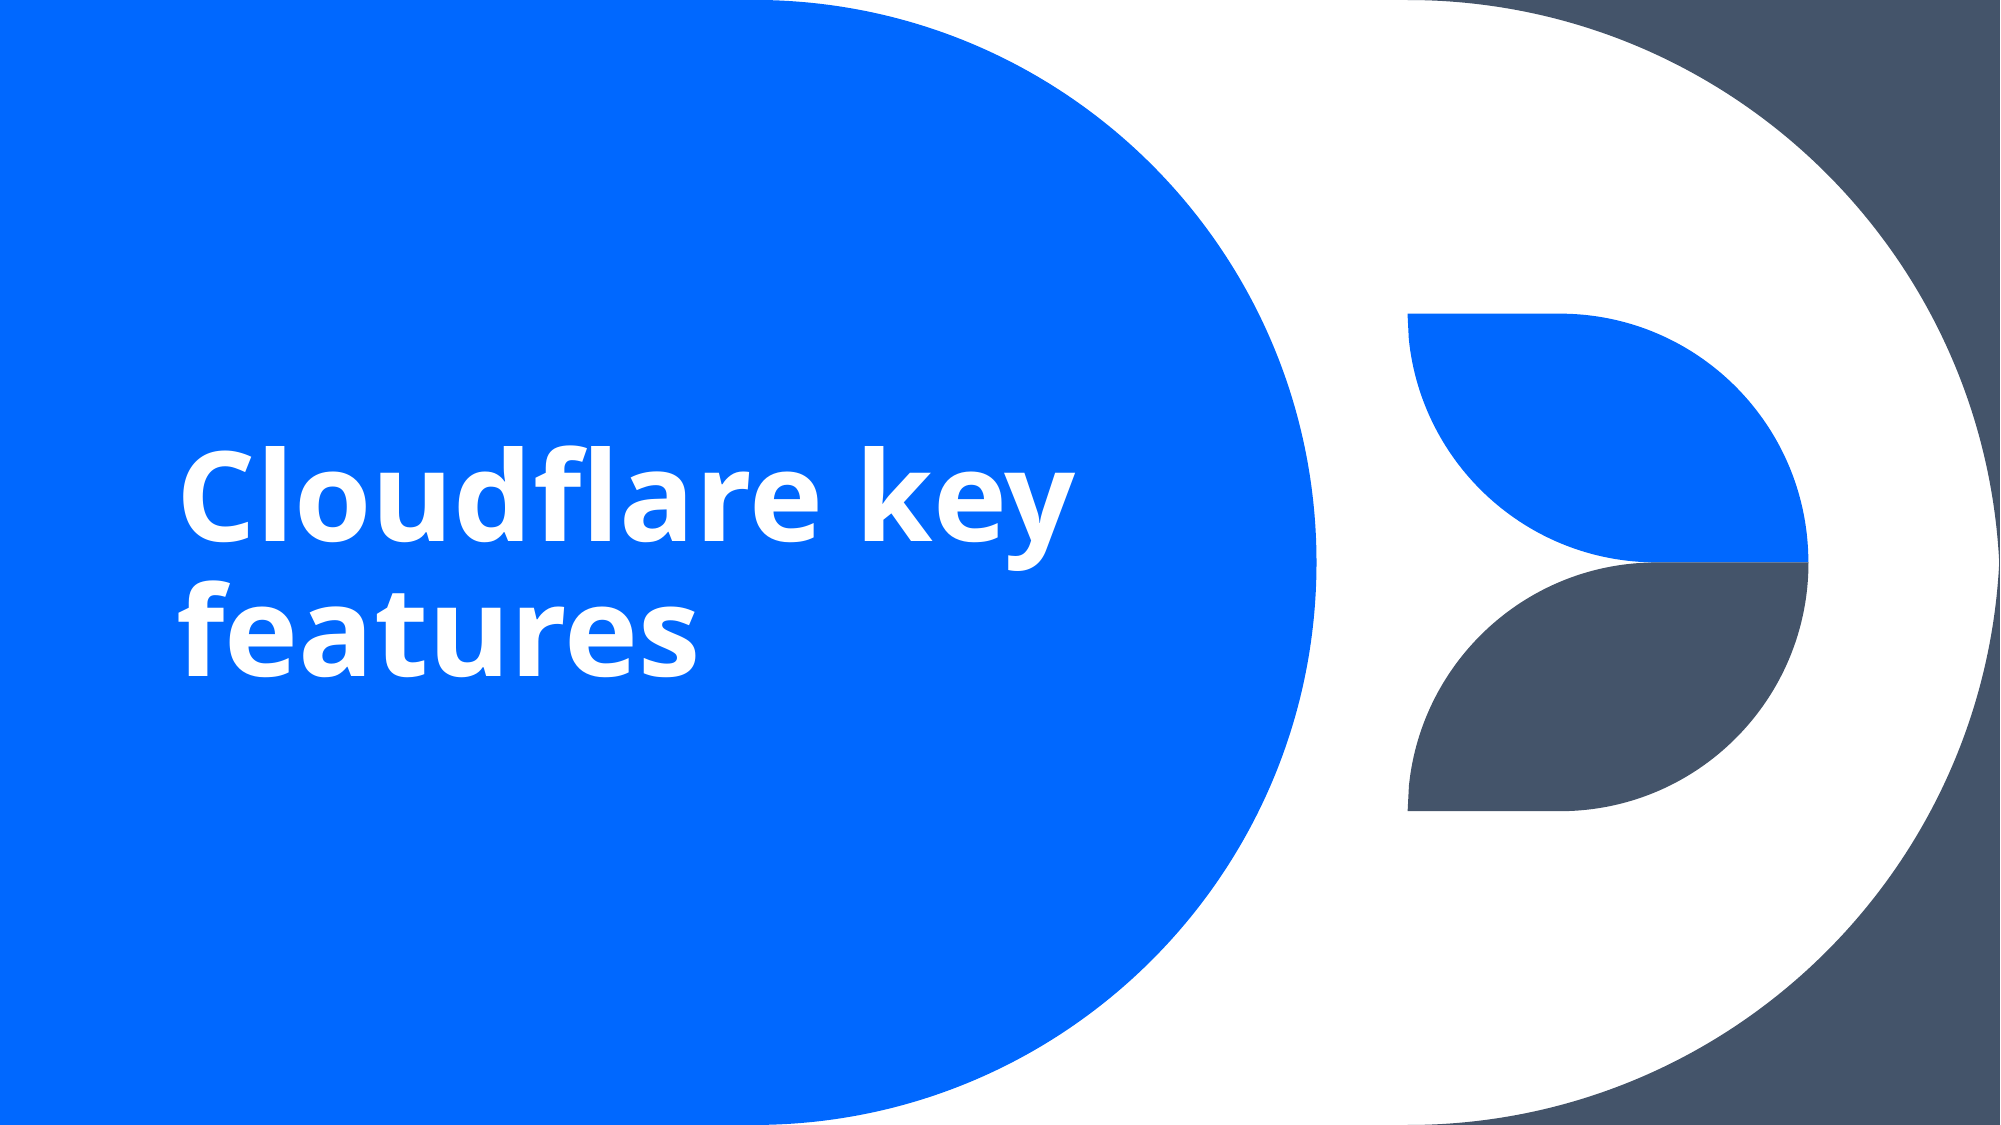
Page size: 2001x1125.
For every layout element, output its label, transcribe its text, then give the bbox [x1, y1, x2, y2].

title Cloudflare key features [161, 319, 1187, 712]
